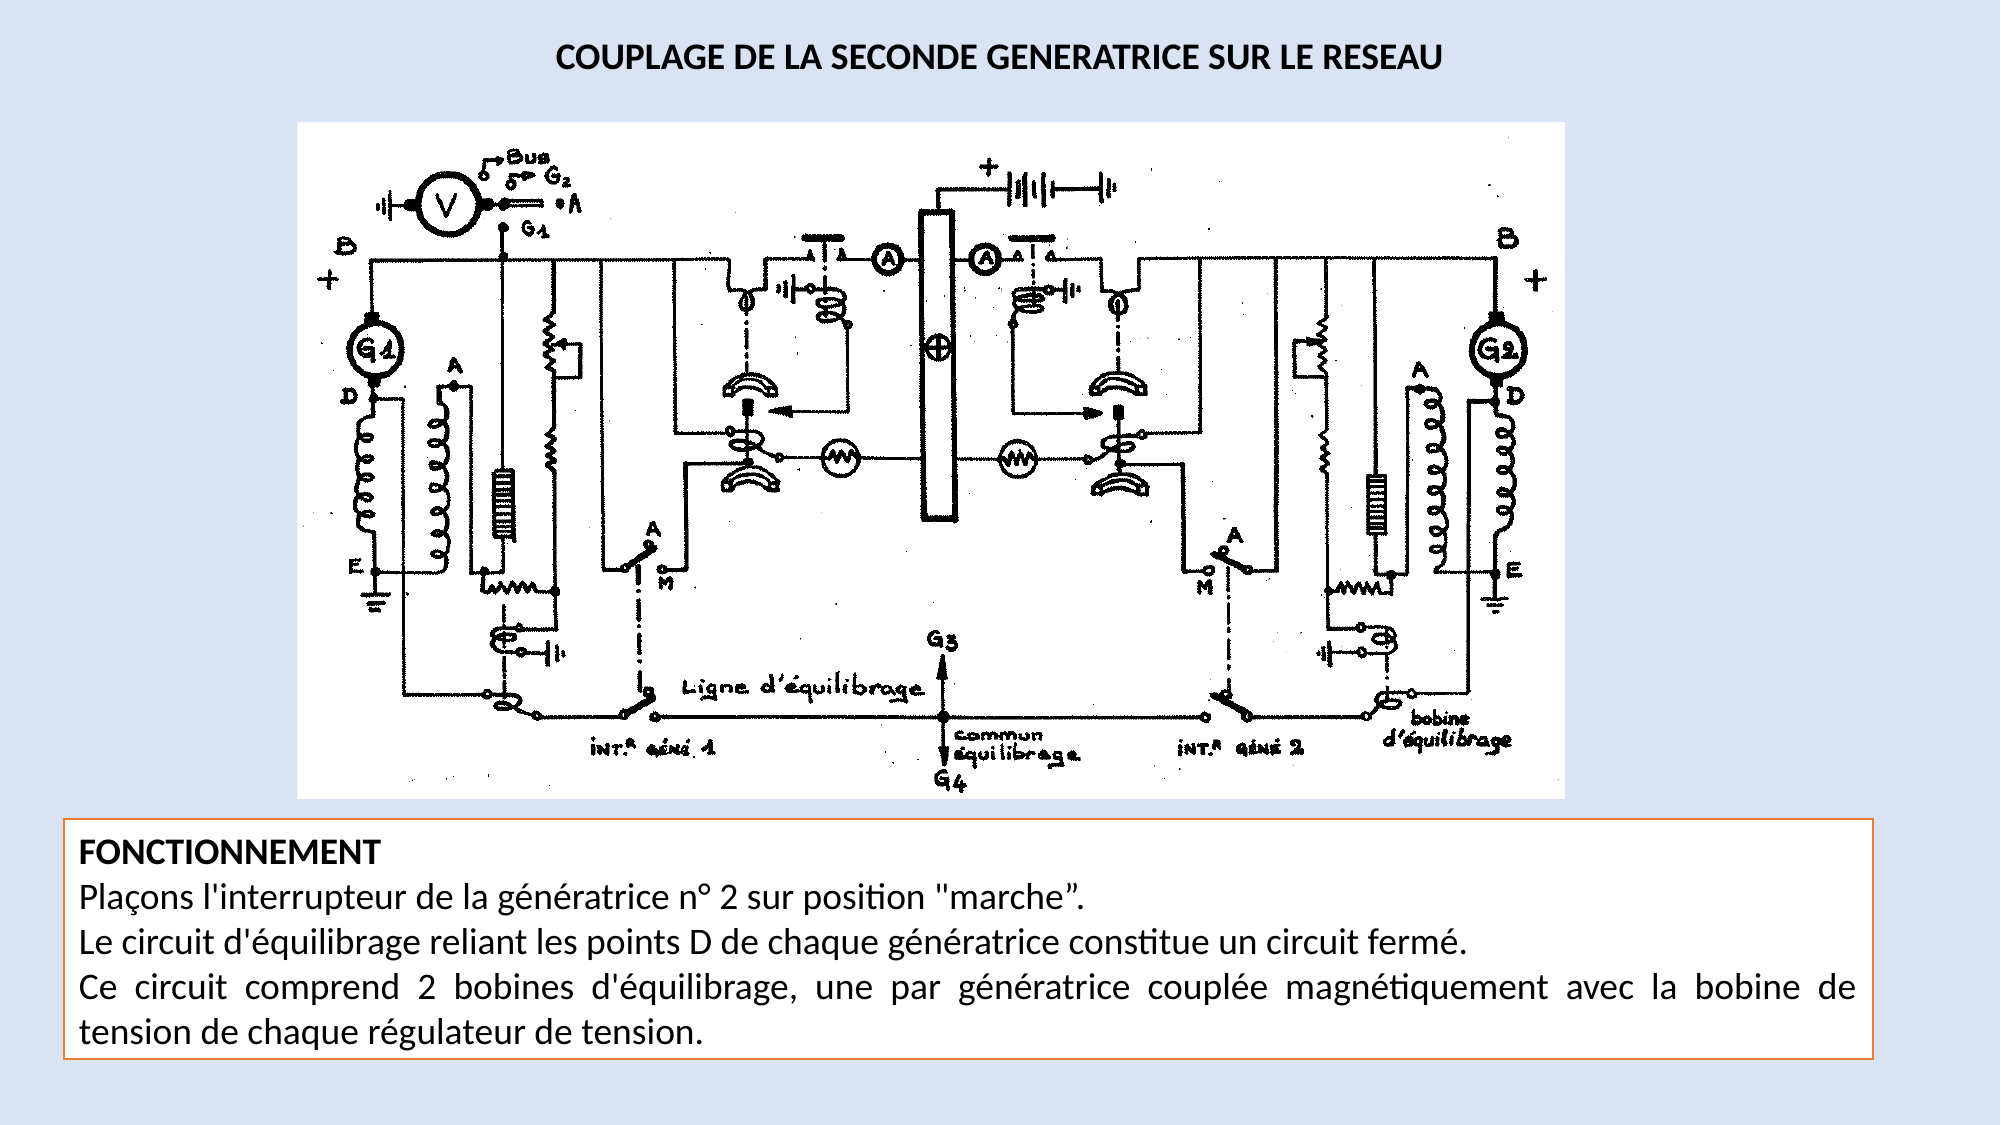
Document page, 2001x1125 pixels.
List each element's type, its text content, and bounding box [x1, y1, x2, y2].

text_box COUPLAGE DE LA SECONDE GENERATRICE SUR LE RESEAU [541, 24, 1459, 85]
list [297, 121, 1566, 799]
text_box FONCTIONNEMENT Plaçons l'interrupteur de la génératrice n° 2 sur position "marche”. Le circuit d'équilibrage reliant les points D de chaque génératrice constitue un circuit fermé. Ce circuit comprend 2 bobines d'équilibrage, une par génératrice couplée magnétiquement avec la bobine de tension de chaque régulateur de tension. [63, 818, 1874, 1060]
